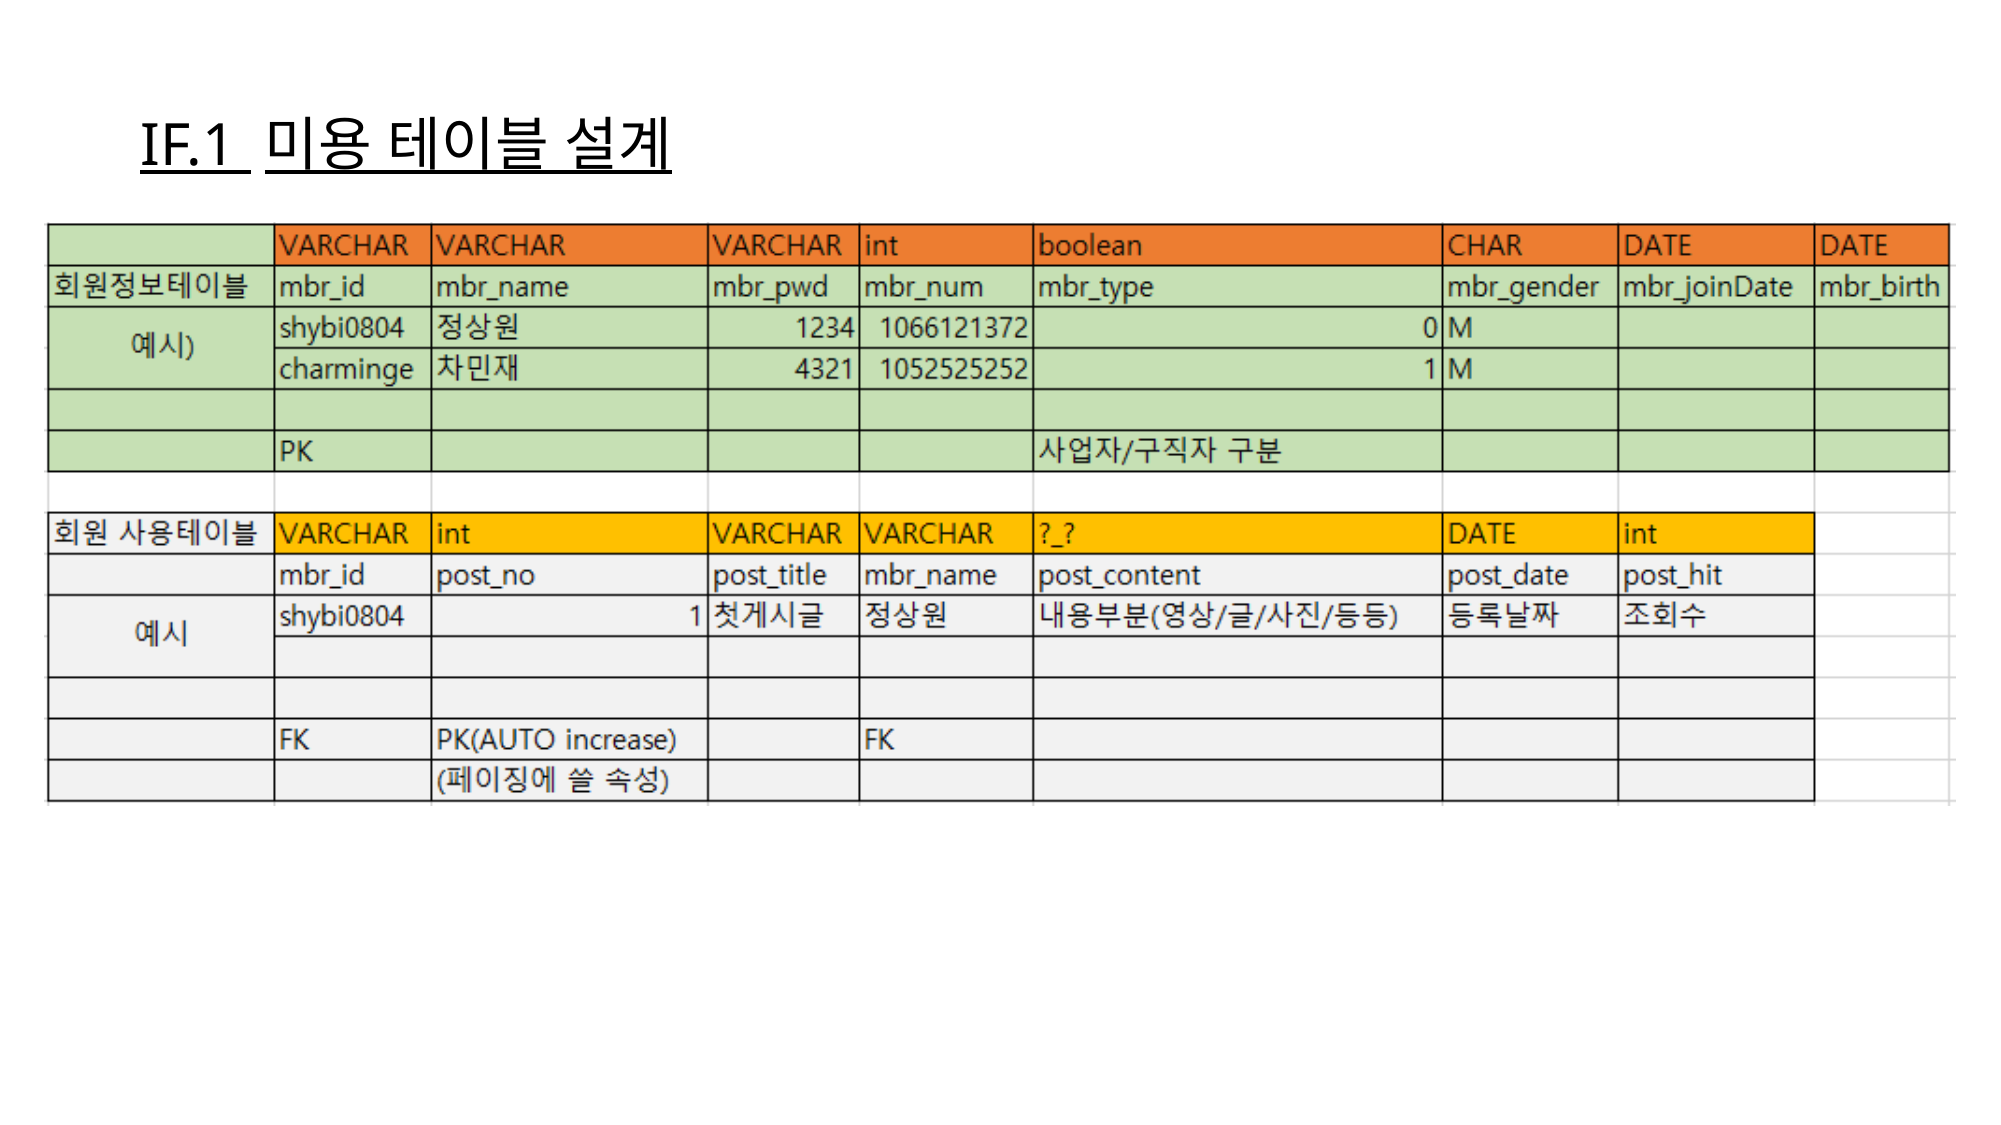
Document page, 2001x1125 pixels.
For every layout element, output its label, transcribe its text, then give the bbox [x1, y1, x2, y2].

text_box IF.1 미용 테이블 설계 [125, 99, 855, 185]
picture [44, 222, 1956, 806]
